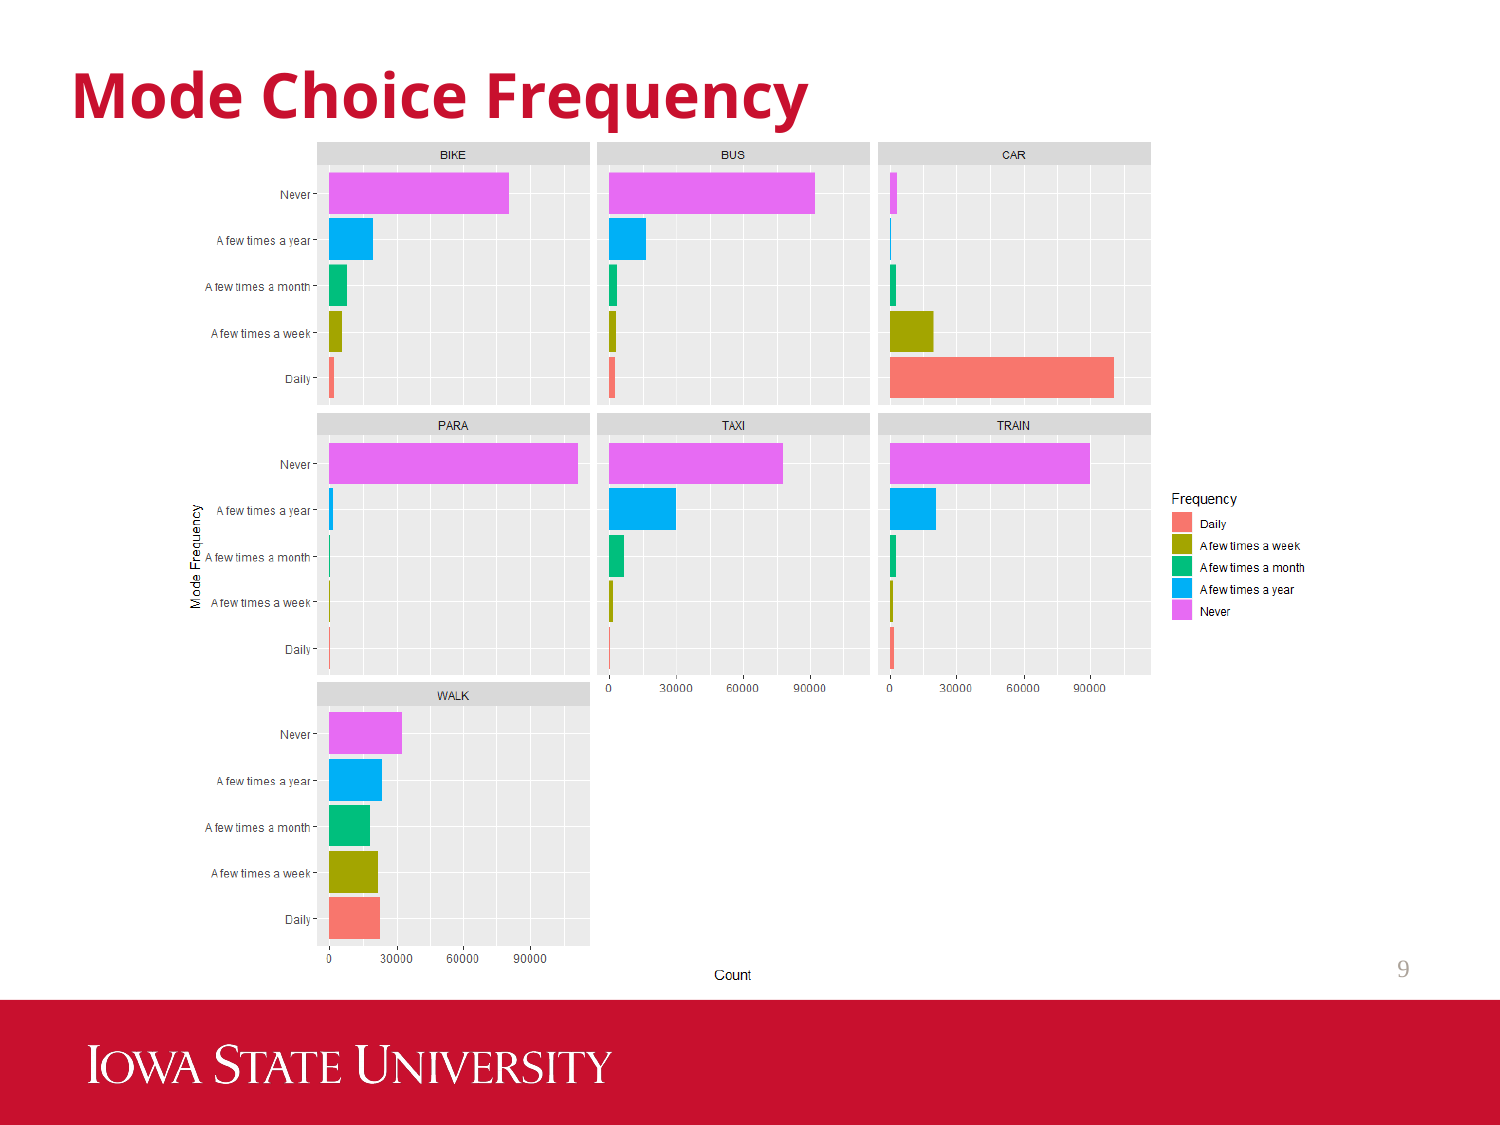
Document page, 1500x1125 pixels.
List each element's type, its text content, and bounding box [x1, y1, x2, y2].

slide_number 9 [1318, 937, 1425, 998]
picture [180, 135, 1319, 990]
picture [87, 1044, 613, 1088]
title Mode Choice Frequency [55, 0, 1331, 188]
